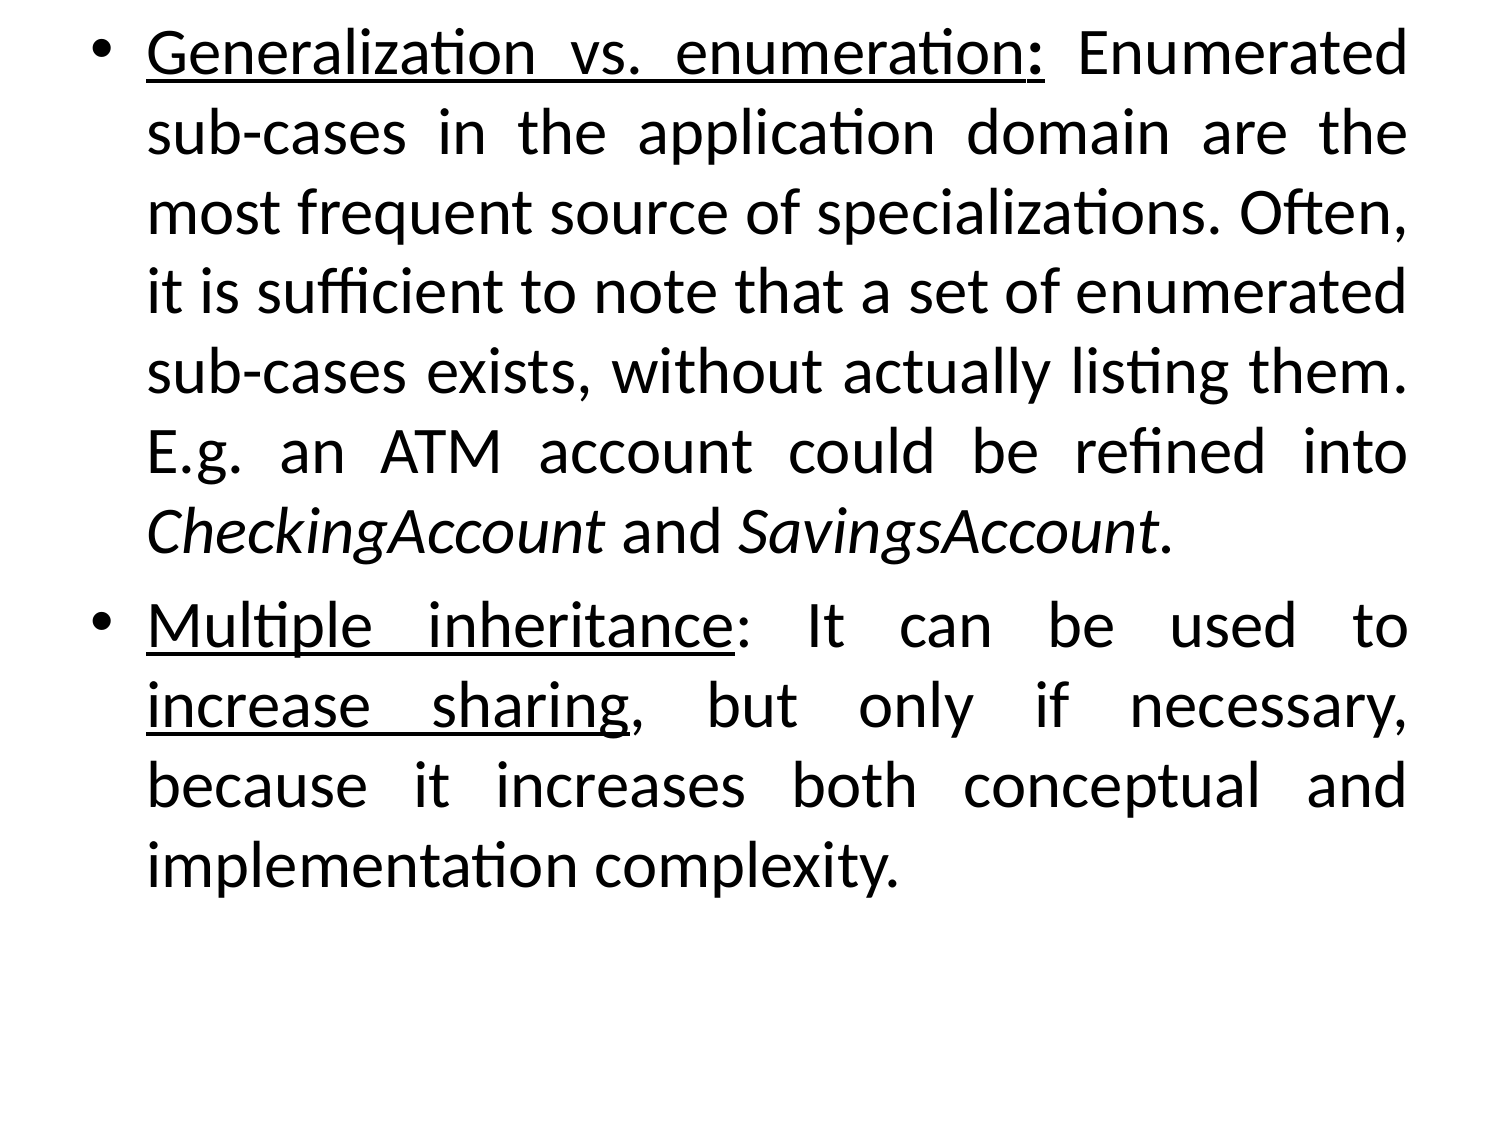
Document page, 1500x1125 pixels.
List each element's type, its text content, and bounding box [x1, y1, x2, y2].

list Generalization vs. enumeration: Enumerated sub-cases in the application domain are the most frequent source of specializations. Often, it is sufficient to note that a set of enumerated sub-cases exists, without actually listing them. E.g. an ATM account could be refined into CheckingAccount and SavingsAccount. Multiple inheritance: It can be used to increase sharing, but only if necessary, because it increases both conceptual and implementation complexity. [75, 0, 1425, 1005]
